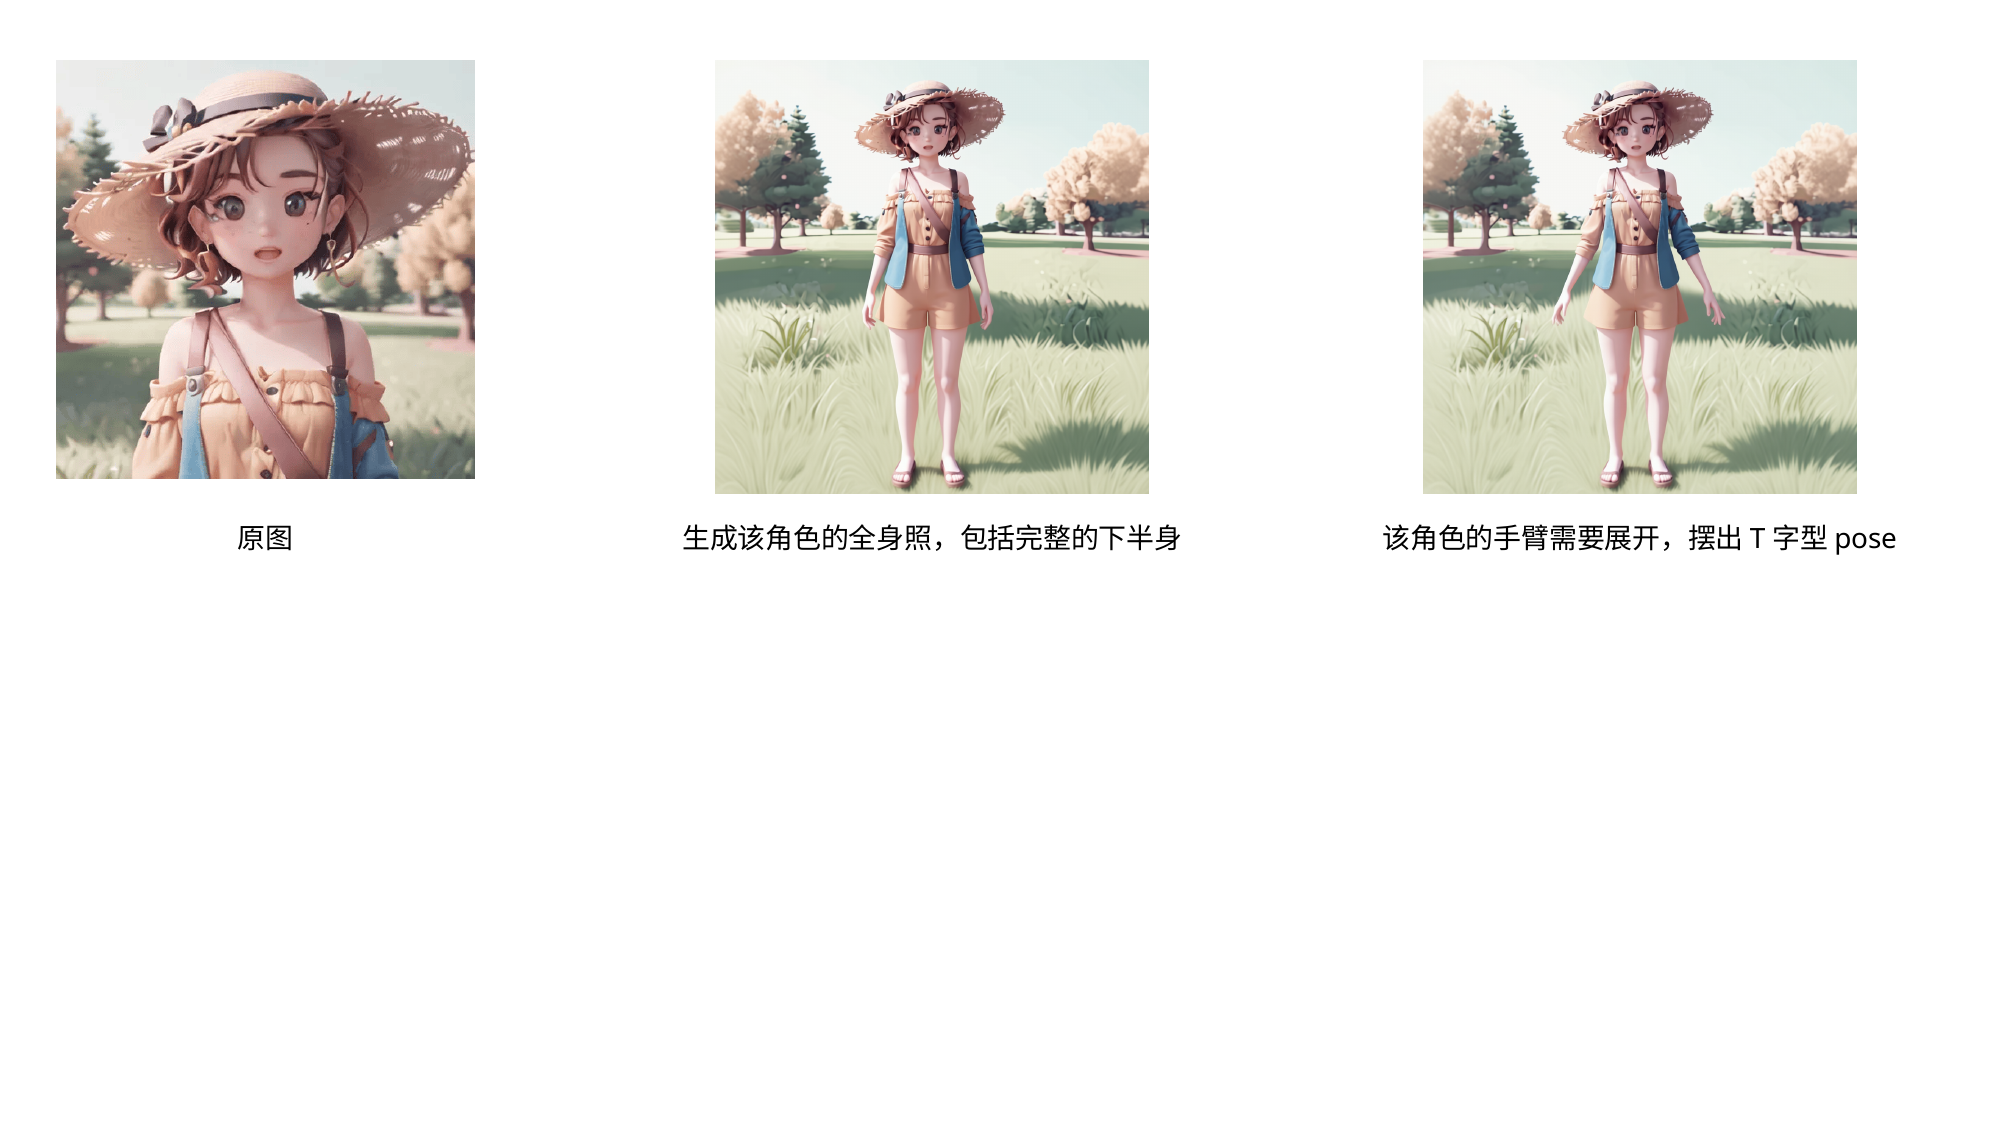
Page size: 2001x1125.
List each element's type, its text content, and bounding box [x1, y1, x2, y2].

text_box 该角色的手臂需要展开，摆出T字型pose [1367, 513, 1912, 562]
text_box 原图 [222, 513, 309, 562]
picture [1422, 59, 1857, 494]
picture [56, 60, 475, 479]
picture [715, 59, 1149, 494]
text_box 生成该角色的全身照，包括完整的下半身 [667, 513, 1197, 562]
